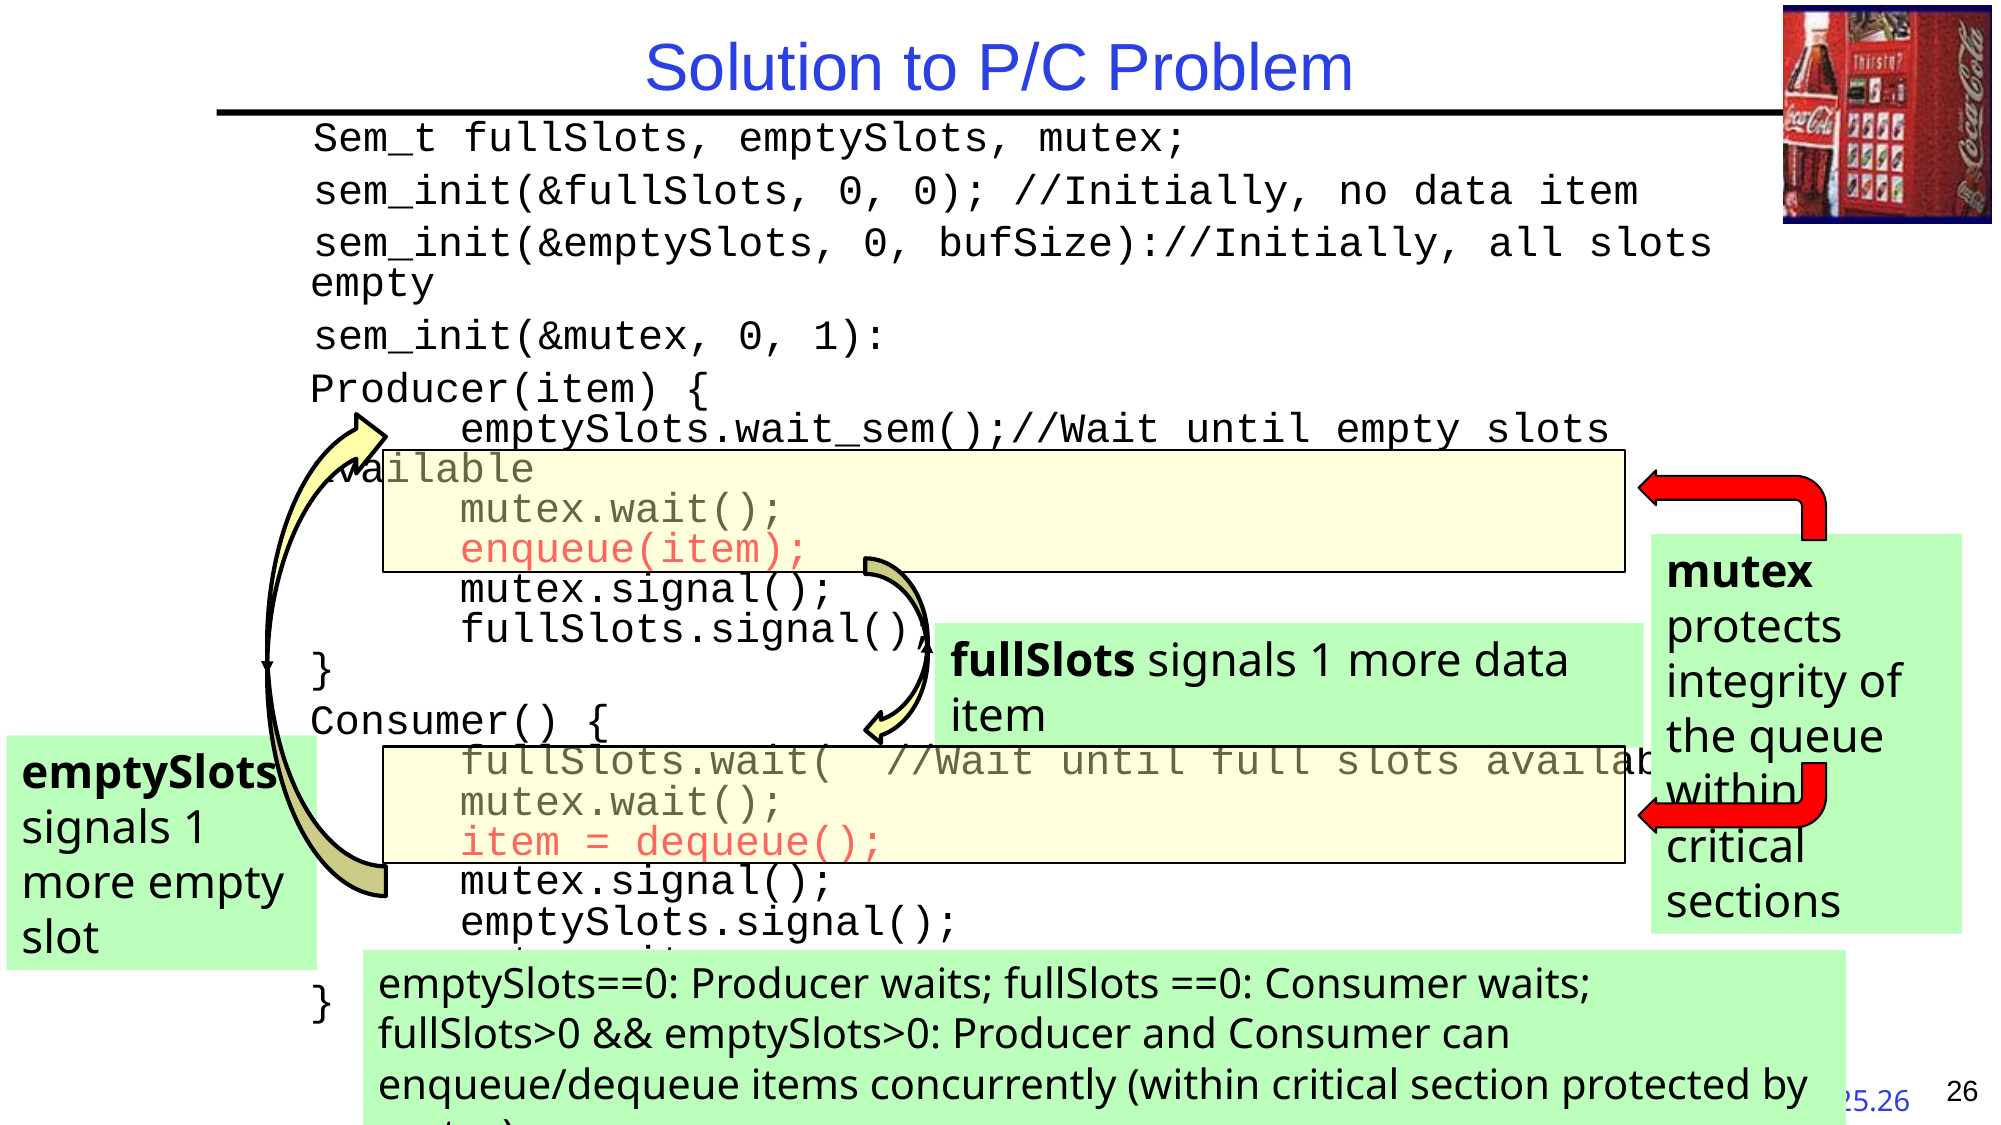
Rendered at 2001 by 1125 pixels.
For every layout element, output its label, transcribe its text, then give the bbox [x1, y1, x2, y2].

picture [1783, 5, 1992, 225]
text_box emptySlots==0: Producer waits; fullSlots ==0: Consumer waits; fullSlots>0 && emptySlots>0: Producer and Consumer can enqueue/dequeue items concurrently (within critical section protected by mutex) [363, 949, 1847, 1125]
text_box mutex protects integrity of the queue within critical sections [1651, 534, 1963, 934]
text_box fullSlots signals 1 more data item [935, 622, 1644, 748]
text_box 26 [1925, 1065, 2000, 1125]
text_box [383, 449, 1625, 572]
text_box [383, 746, 1625, 863]
text_box [865, 558, 934, 744]
text_box emptySlots signals 1 more empty slot [6, 735, 317, 971]
text_box [1638, 763, 1827, 833]
text_box [261, 413, 387, 897]
title Solution to P/C Problem [216, 24, 1777, 113]
list Sem_t fullSlots, emptySlots, mutex; sem_init(&fullSlots, 0, 0); //Initially, no data item sem_init(&emptySlots, 0, bufSize)://Initially, all slots empty sem_init(&mutex, 0, 1): Producer(item) { emptySlots.wait_sem();//Wait until empty slots available mutex.wait(); enqueue(item); mutex.signal(); fullSlots.signal(); } Consumer() { fullSlots.wait( //Wait until full slots available mutex.wait(); item = dequeue(); mutex.signal(); emptySlots.signal(); return item; } [248, 113, 1847, 1088]
text_box [1638, 470, 1827, 541]
